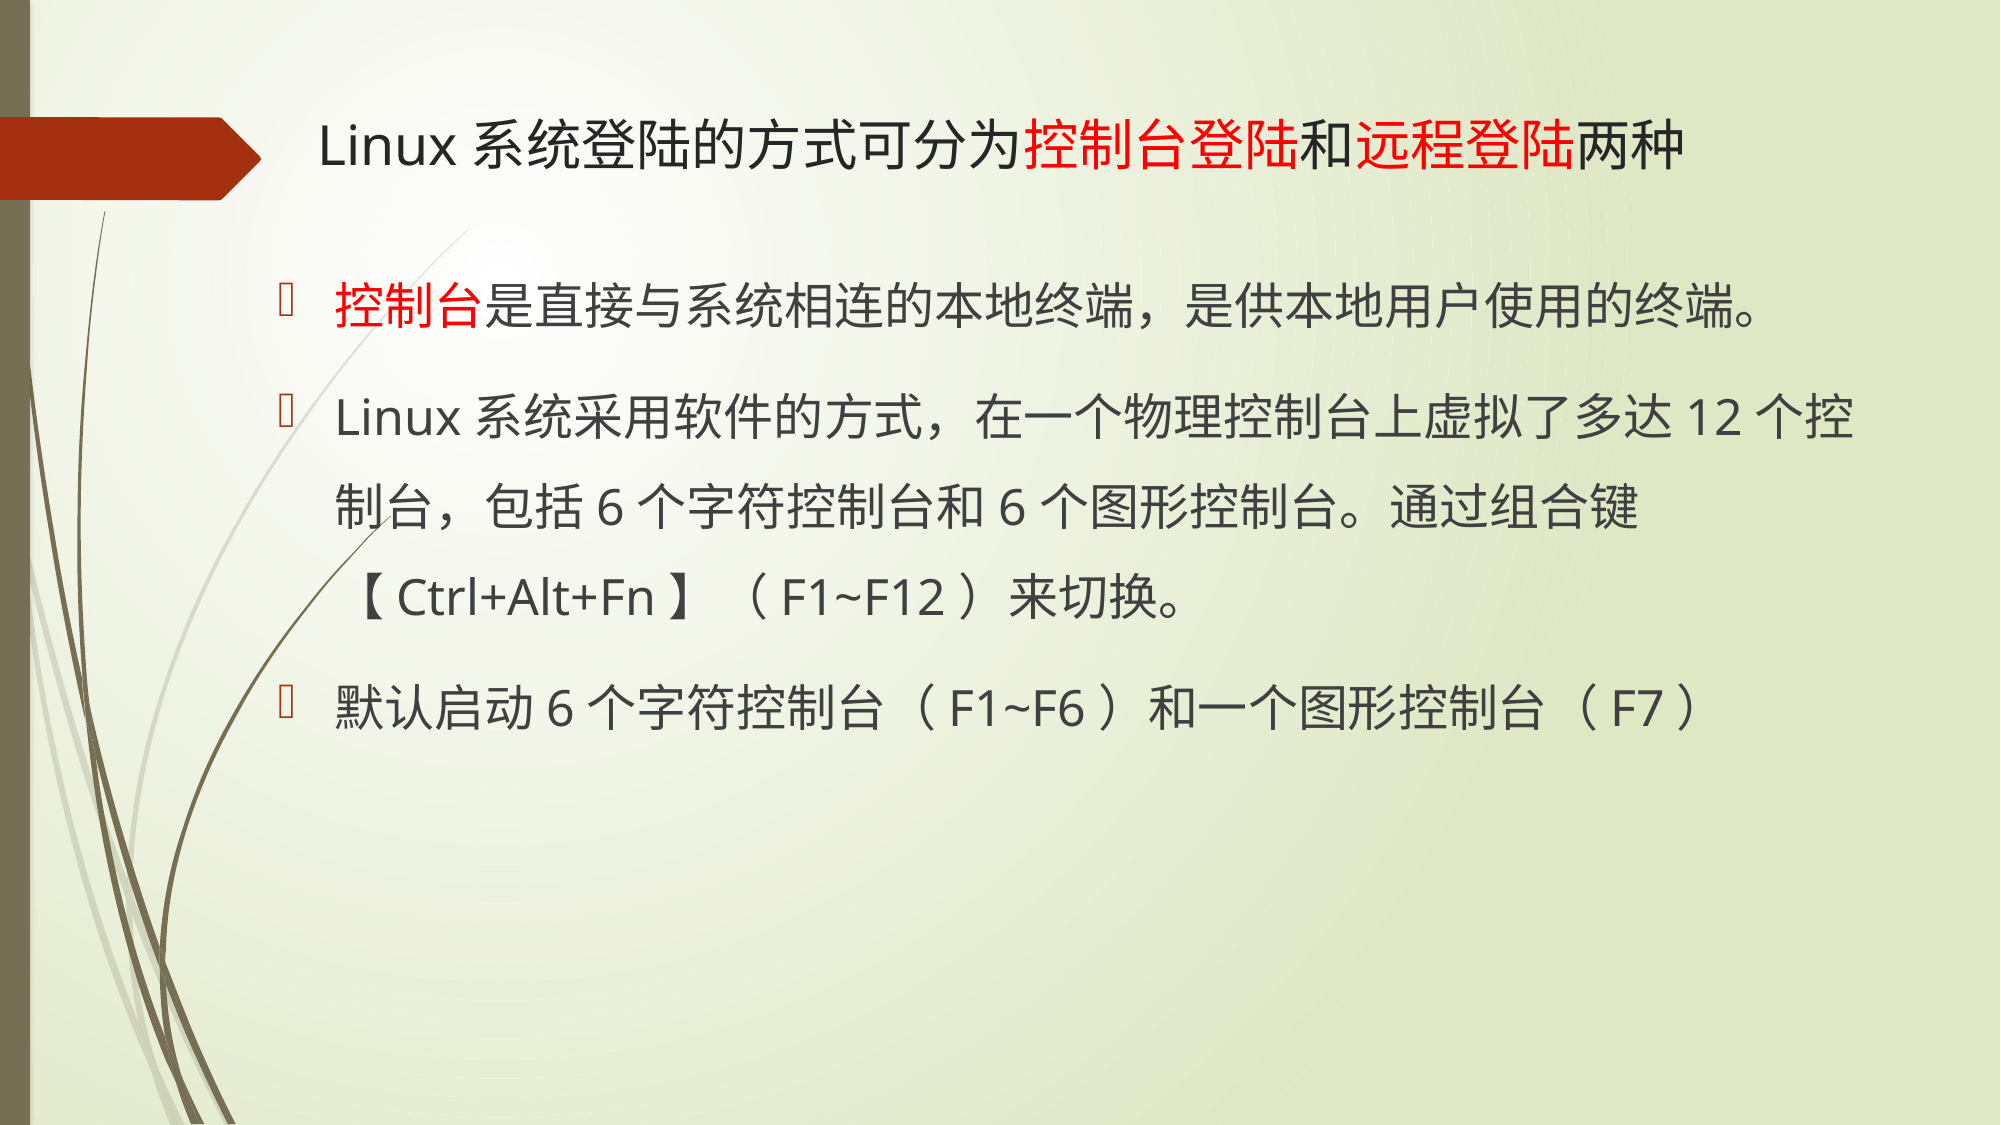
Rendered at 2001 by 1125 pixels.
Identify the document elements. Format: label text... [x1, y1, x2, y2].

title Linux系统登陆的方式可分为控制台登陆和远程登陆两种 [302, 102, 1765, 201]
list 控制台是直接与系统相连的本地终端，是供本地用户使用的终端。 Linux系统采用软件的方式，在一个物理控制台上虚拟了多达12个控制台，包括6个字符控制台和6个图形控制台。通过组合键【Ctrl+Alt+Fn】（F1~F12）来切换。 默认启动6个字符控制台（F1~F6）和一个图形控制台（F7） [262, 237, 1881, 888]
